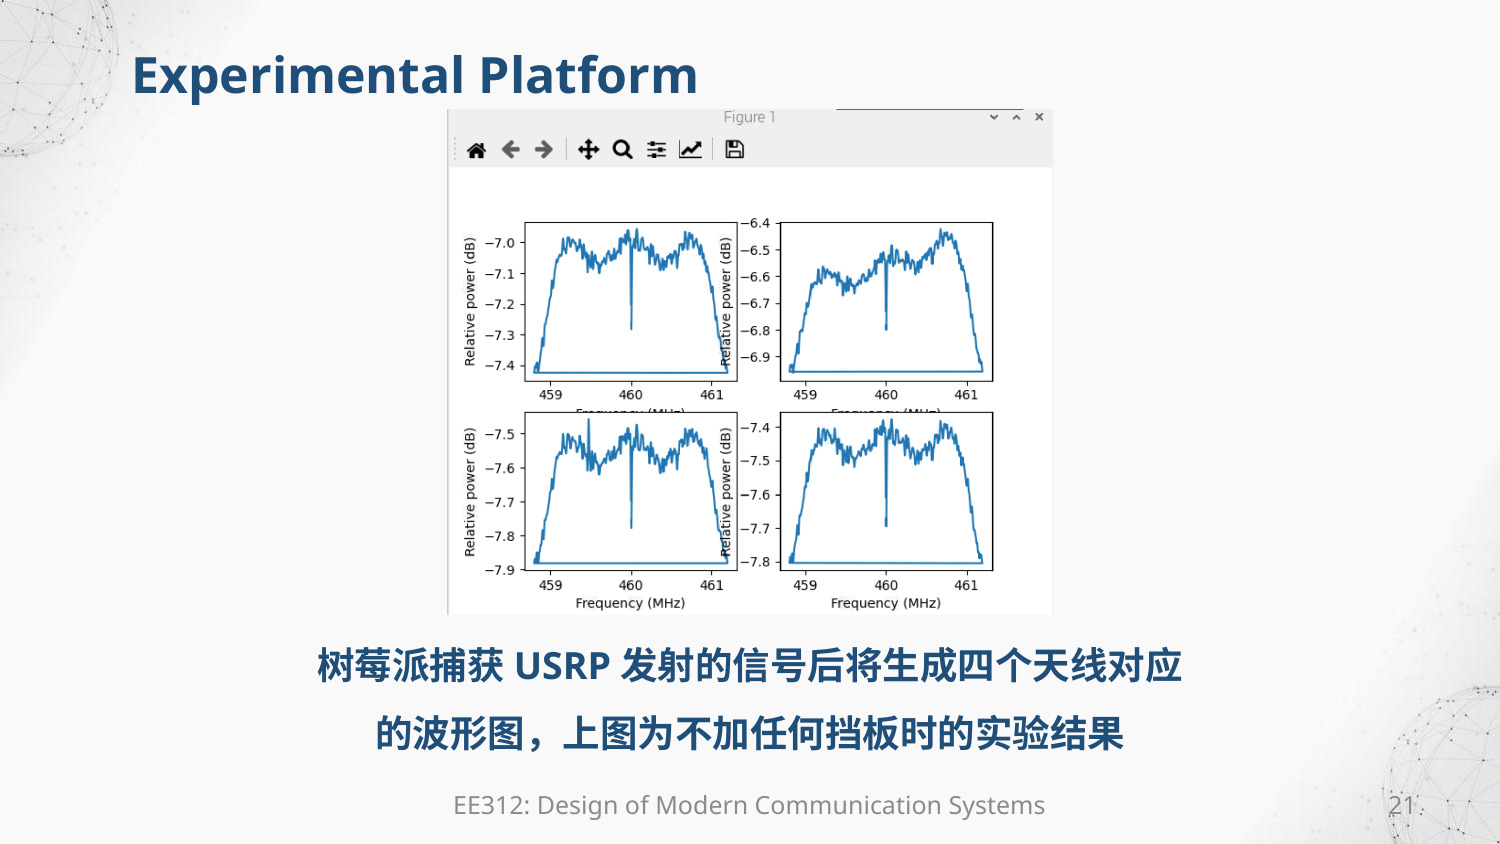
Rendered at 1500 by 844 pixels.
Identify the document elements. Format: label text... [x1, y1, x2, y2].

text_box 树莓派捕获USRP发射的信号后将生成四个天线对应的波形图，上图为不加任何挡板时的实验结果 [295, 614, 1205, 761]
text_box 21 [1099, 782, 1432, 827]
text_box EE312: Design of Modern Communication Systems [427, 782, 1073, 827]
picture [0, 0, 1500, 844]
text_box Experimental Platform [119, 37, 832, 110]
